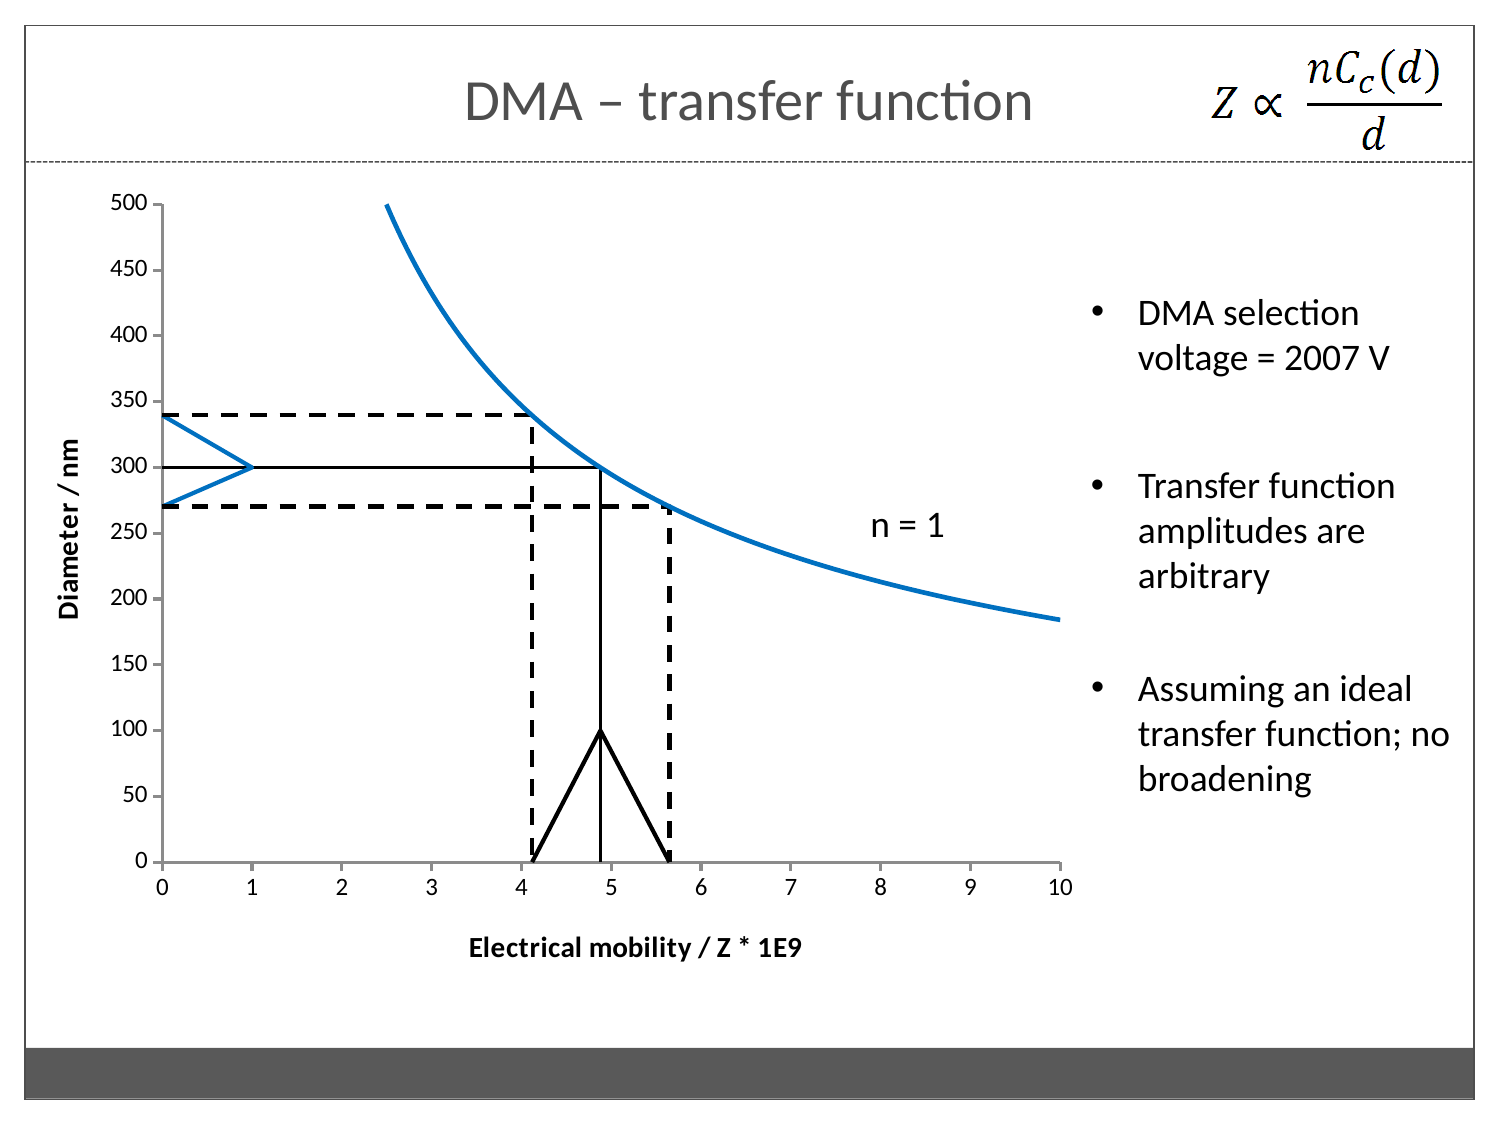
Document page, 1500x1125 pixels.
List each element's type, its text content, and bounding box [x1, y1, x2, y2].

title DMA – transfer function [49, 45, 1206, 140]
text_box DMA selection voltage = 2007 V [1123, 280, 1471, 411]
text_box Transfer function amplitudes are arbitrary [1123, 454, 1500, 613]
picture [1211, 42, 1442, 158]
text_box Assuming an ideal transfer function; no broadening [1123, 656, 1471, 806]
chart [26, 186, 1118, 1016]
